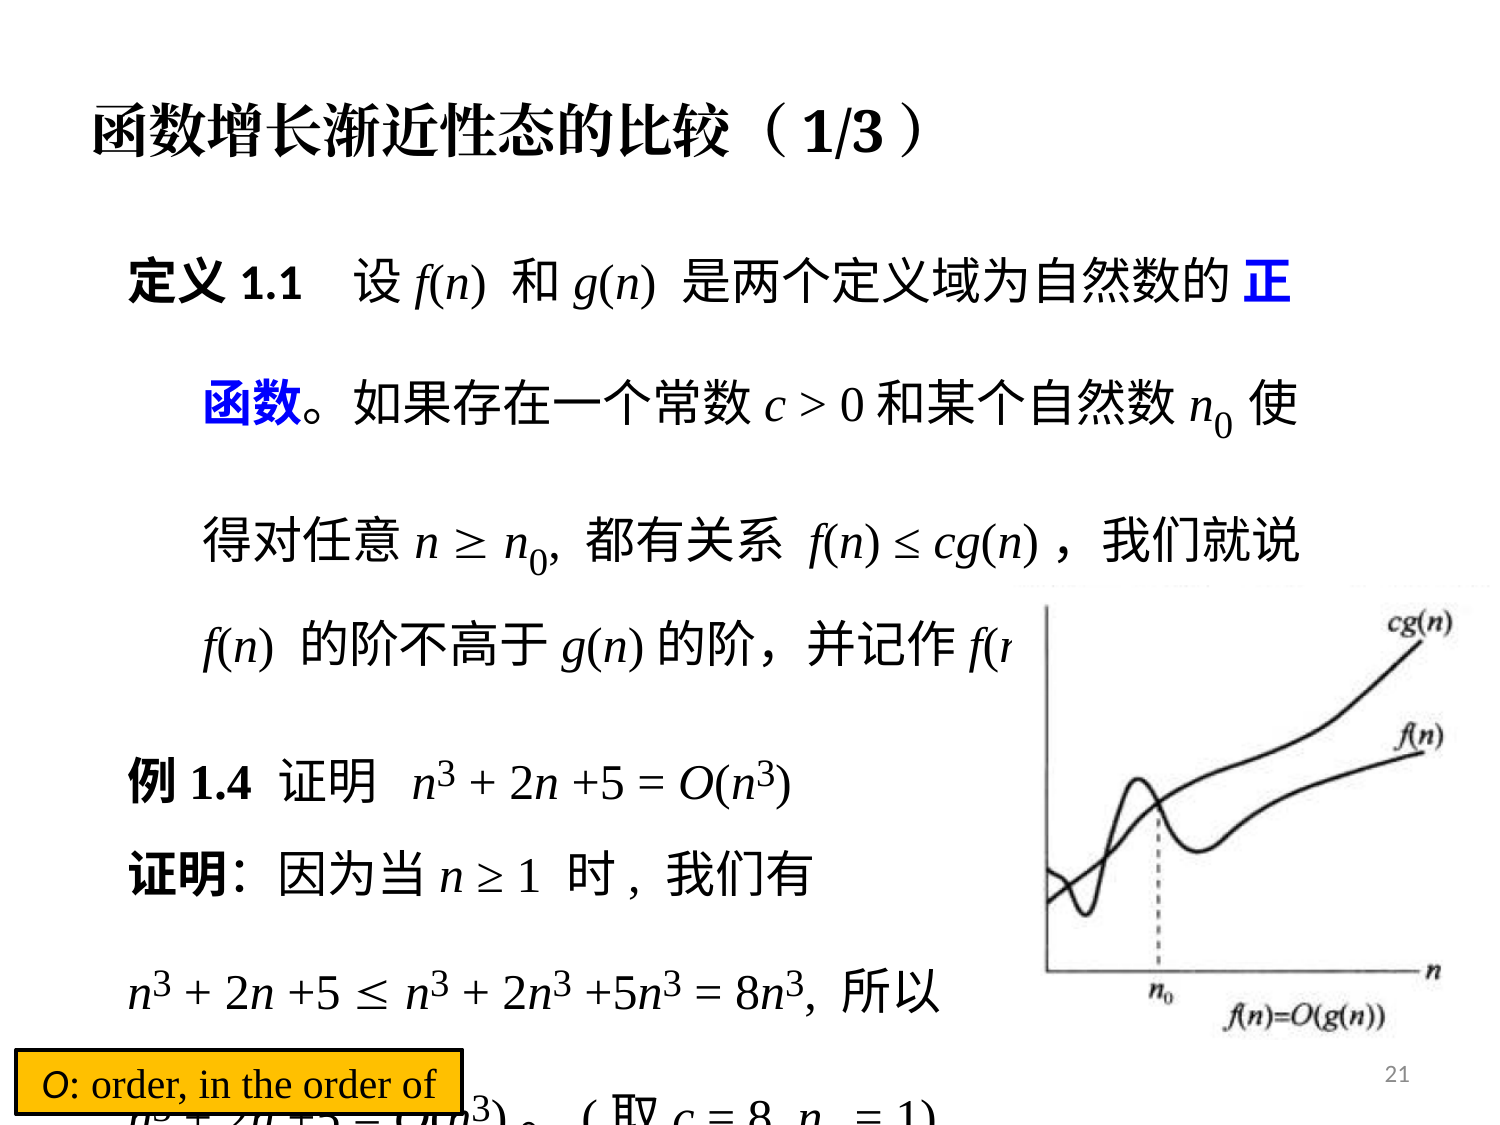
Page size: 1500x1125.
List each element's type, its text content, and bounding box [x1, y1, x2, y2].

picture [1012, 585, 1500, 1040]
slide_number 21 [1074, 1048, 1425, 1103]
text_box 定义1.1 设f(n) 和g(n) 是两个定义域为自然数的 正函数。如果存在一个常数c > 0和某个自然数n0使得对任意n  n0, 都有关系 f(n) ≤ cg(n)，我们就说f(n) 的阶不高于g(n)的阶，并记作f(n) = O(g(n))。 例1.4 证明 n3 + 2n +5 = O(n3) 证明：因为当n ≥ 1 时, 我们有 n3 + 2n +5  n3 + 2n3 +5n3 = 8n3, 所以 n3 + 2n +5 = O(n3)。(取c = 8, n0 = 1) [112, 212, 1336, 1125]
title 函数增长渐近性态的比较（1/3） [75, 45, 1425, 213]
text_box O: order, in the order of [16, 1049, 463, 1115]
